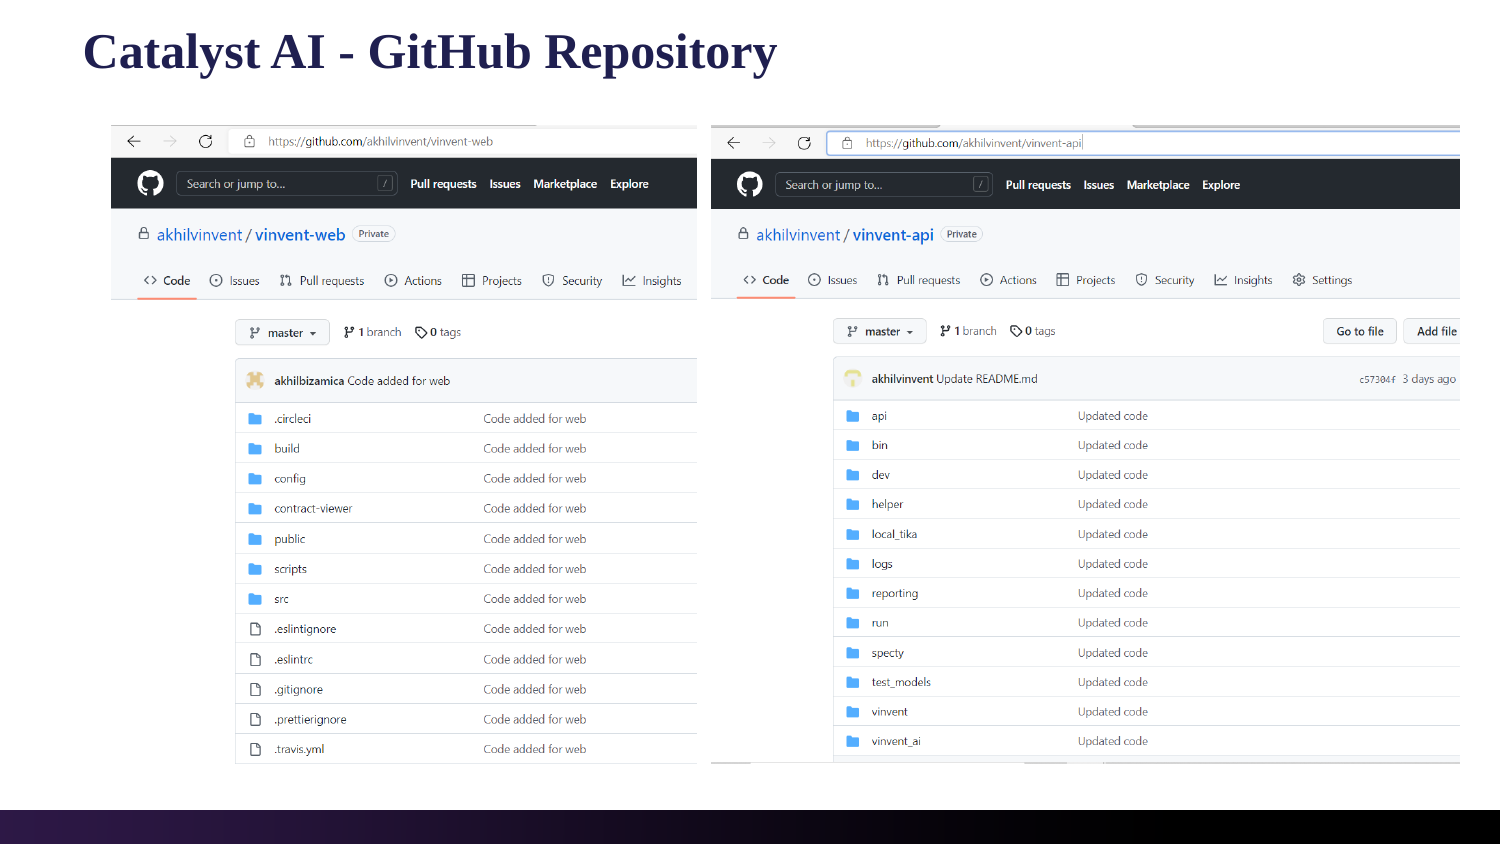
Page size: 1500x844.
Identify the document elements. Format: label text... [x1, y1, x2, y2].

picture [0, 810, 1500, 844]
picture [110, 125, 697, 765]
title Catalyst AI - GitHub Repository [67, 11, 1500, 86]
picture [711, 125, 1460, 765]
